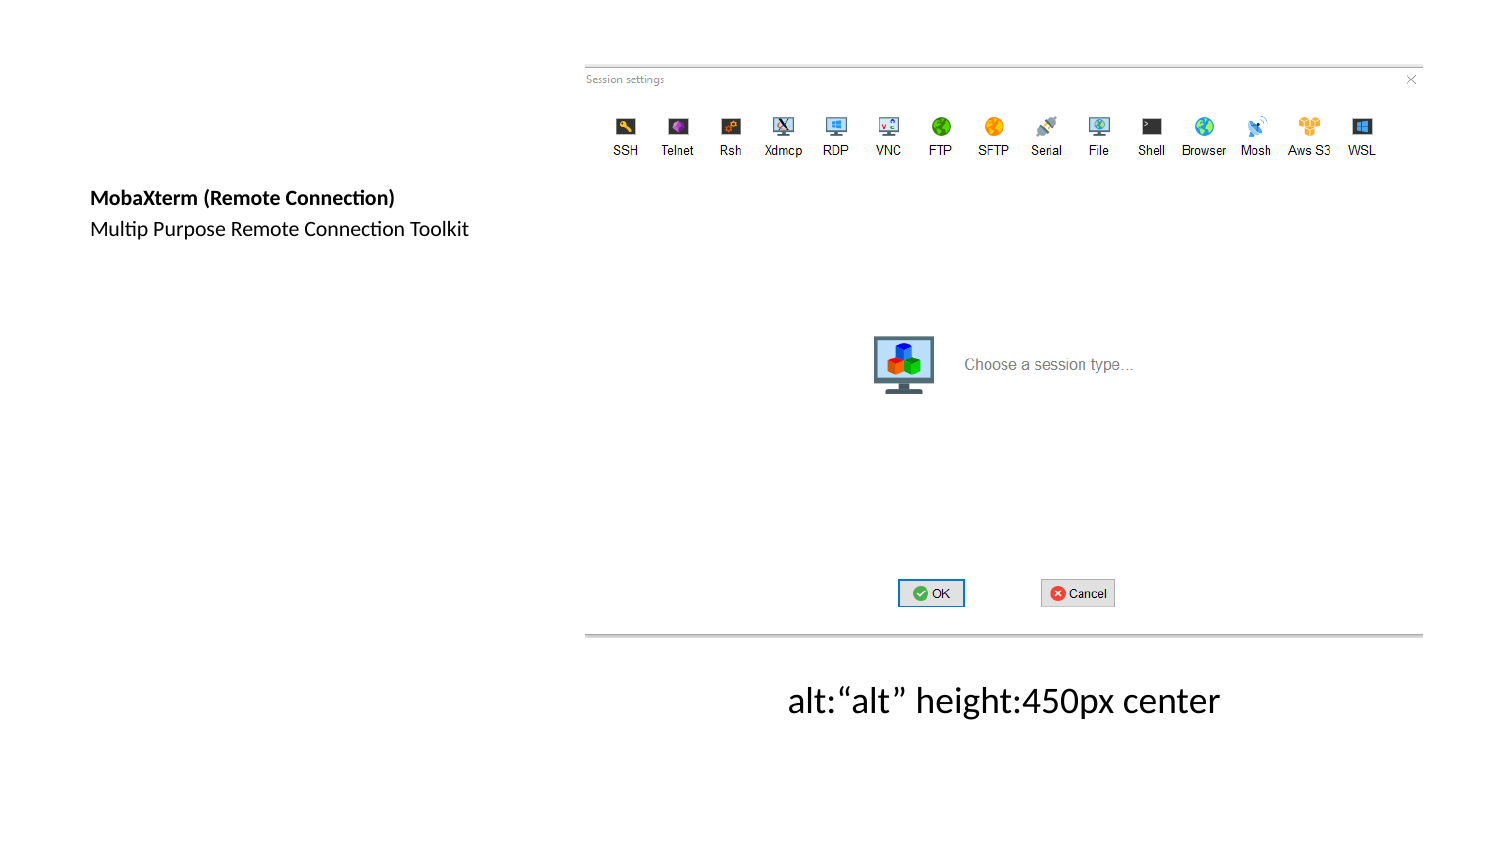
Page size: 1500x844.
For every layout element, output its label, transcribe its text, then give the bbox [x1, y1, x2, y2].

list MobaXterm (Remote Connection) Multip Purpose Remote Connection Toolkit [75, 176, 569, 754]
picture [585, 64, 1424, 638]
text_box alt:“alt” height:450px center [585, 668, 1423, 753]
